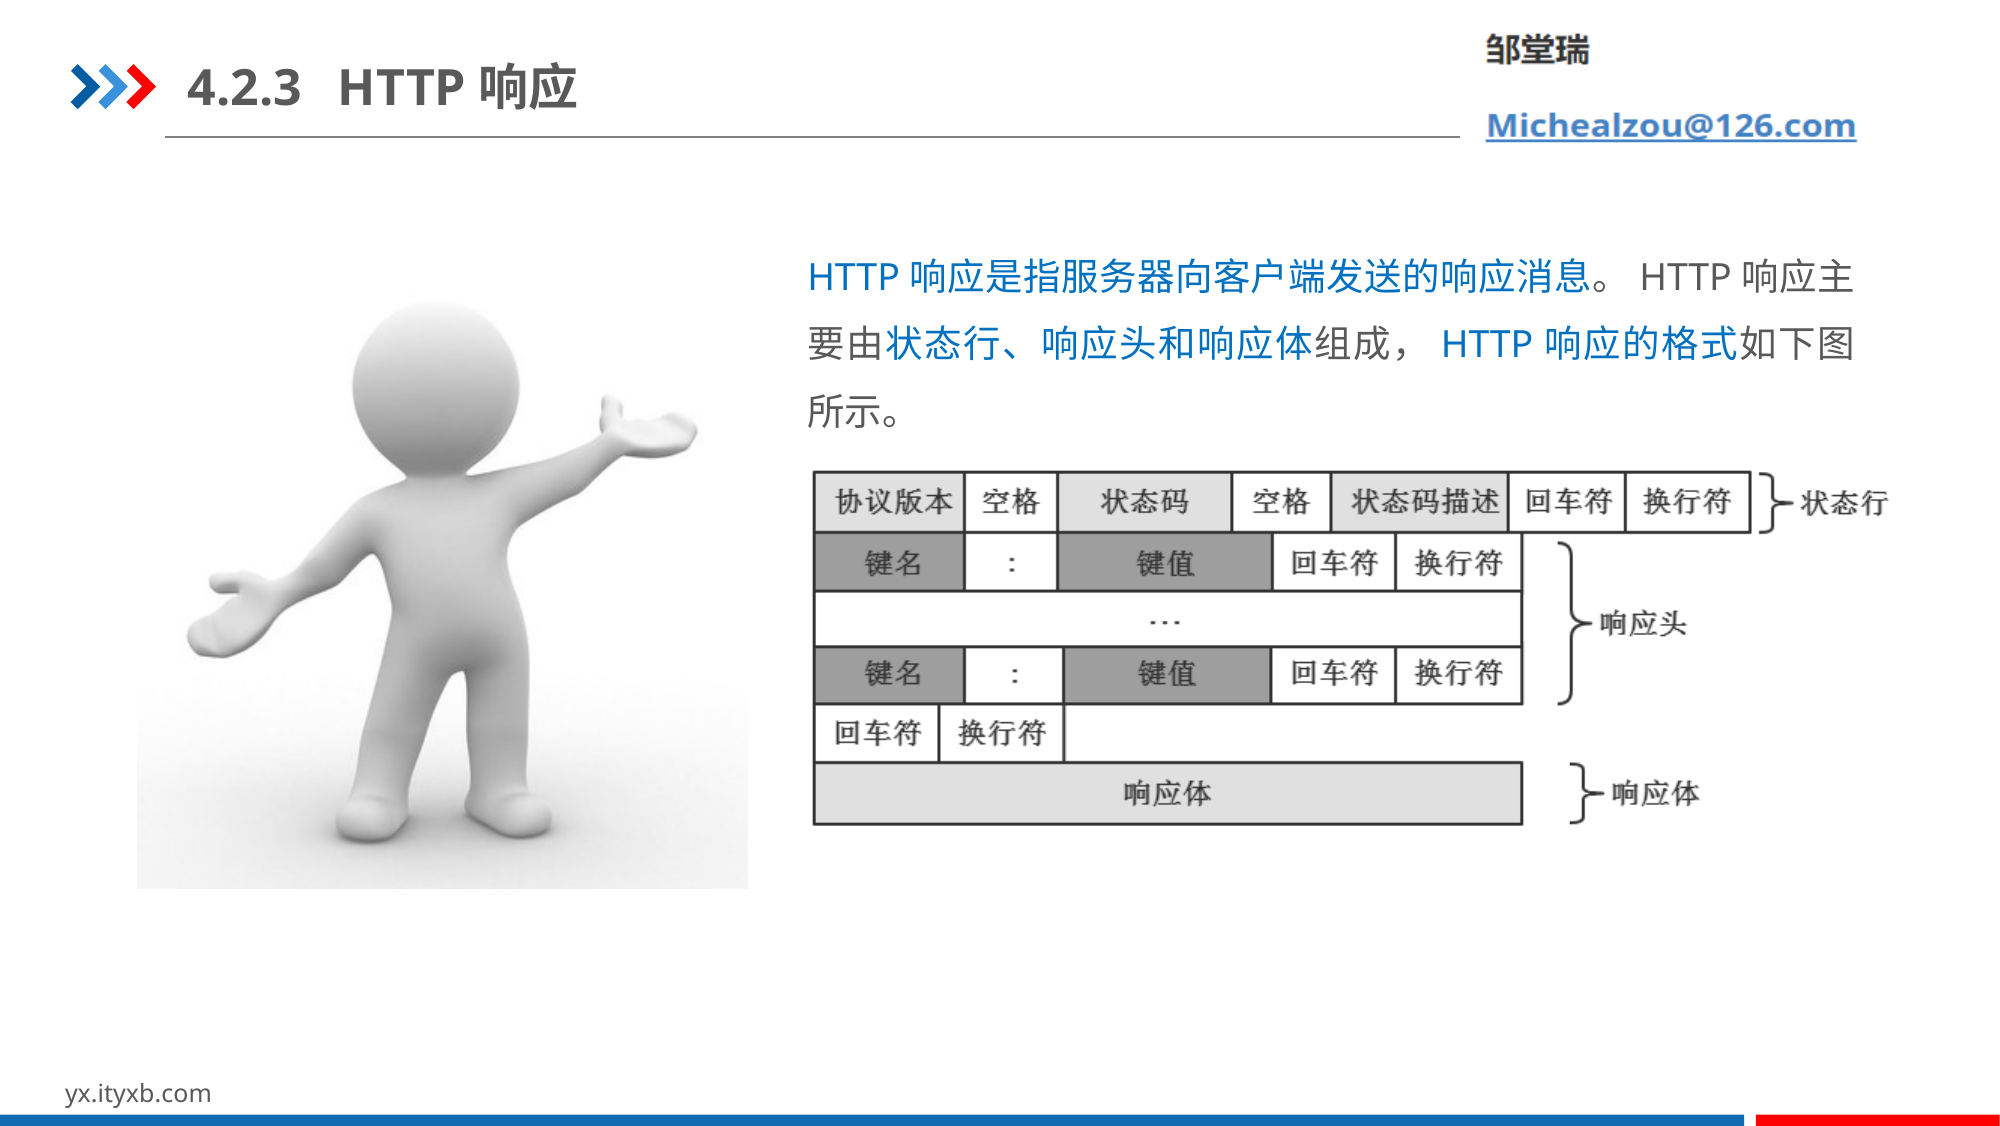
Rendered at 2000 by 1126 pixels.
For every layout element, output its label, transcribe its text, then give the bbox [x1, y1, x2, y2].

picture [137, 231, 748, 890]
picture [1460, 0, 1898, 145]
text_box HTTP响应是指服务器向客户端发送的响应消息。HTTP响应主要由状态行、响应头和响应体组成，HTTP响应的格式如下图所示。 [787, 220, 1875, 443]
picture [810, 467, 1890, 829]
text_box 4.2.3 HTTP响应 [187, 43, 827, 127]
